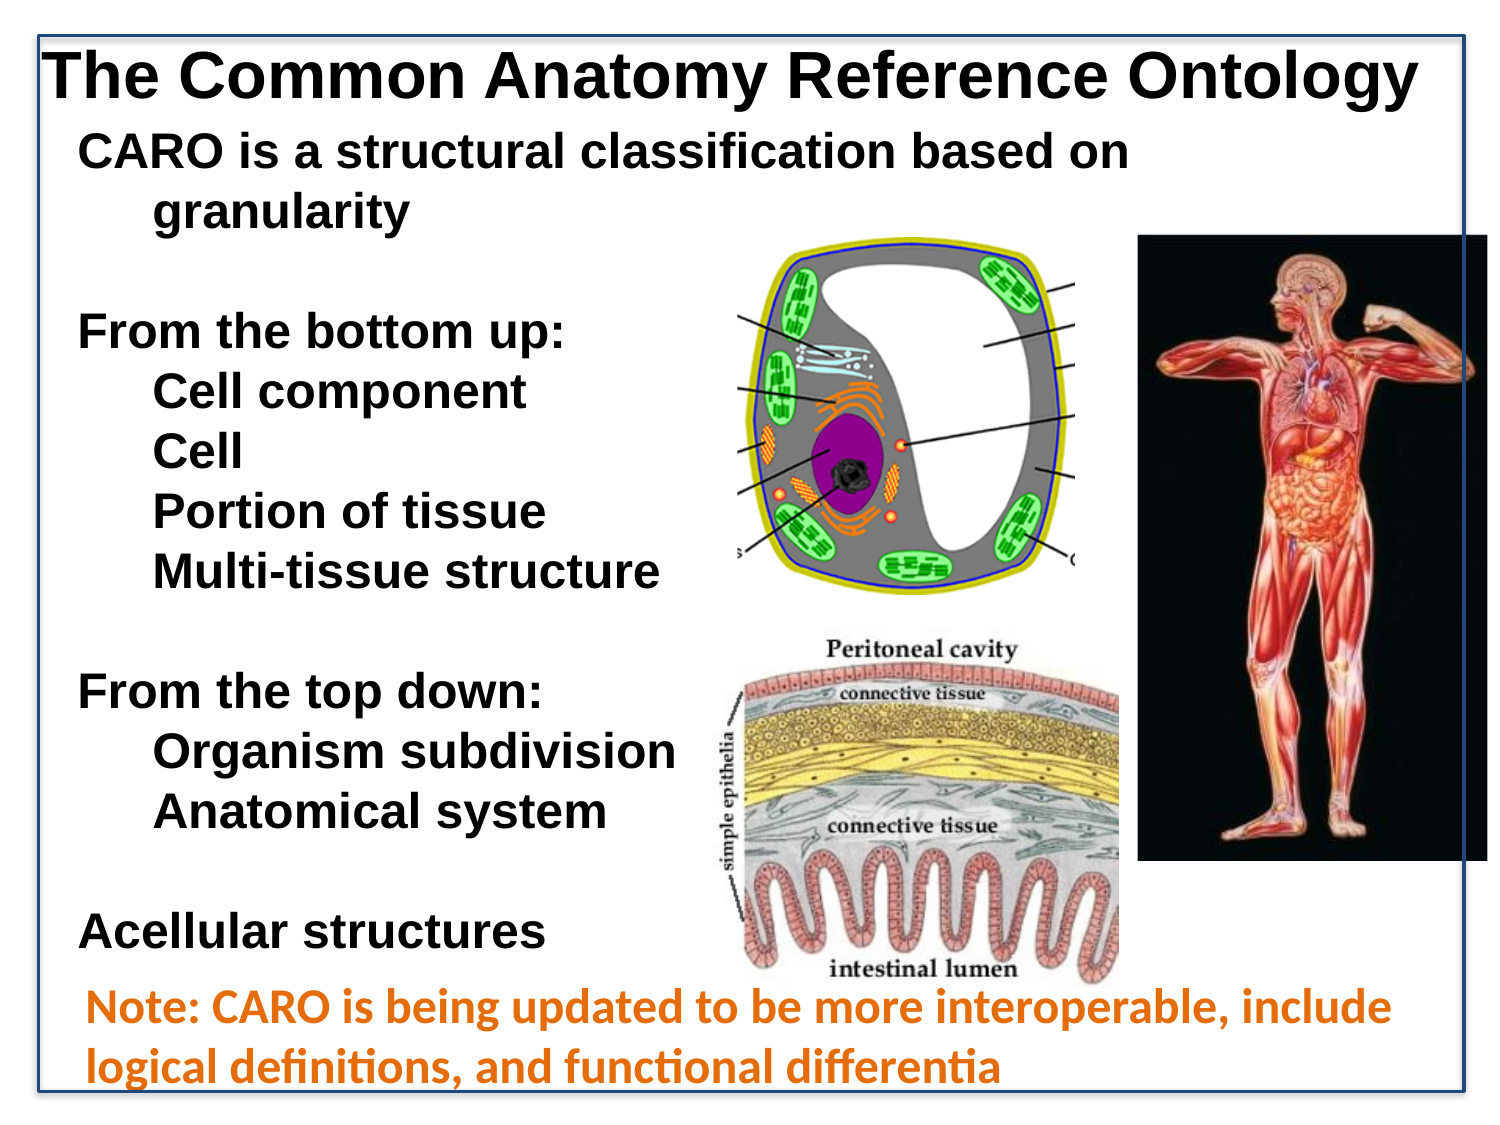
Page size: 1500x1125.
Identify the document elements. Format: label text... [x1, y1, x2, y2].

text_box The Common Anatomy Reference Ontology [26, 24, 1488, 120]
picture [737, 237, 1076, 595]
picture [712, 629, 1119, 988]
picture [1137, 231, 1488, 861]
text_box [37, 35, 1465, 1092]
